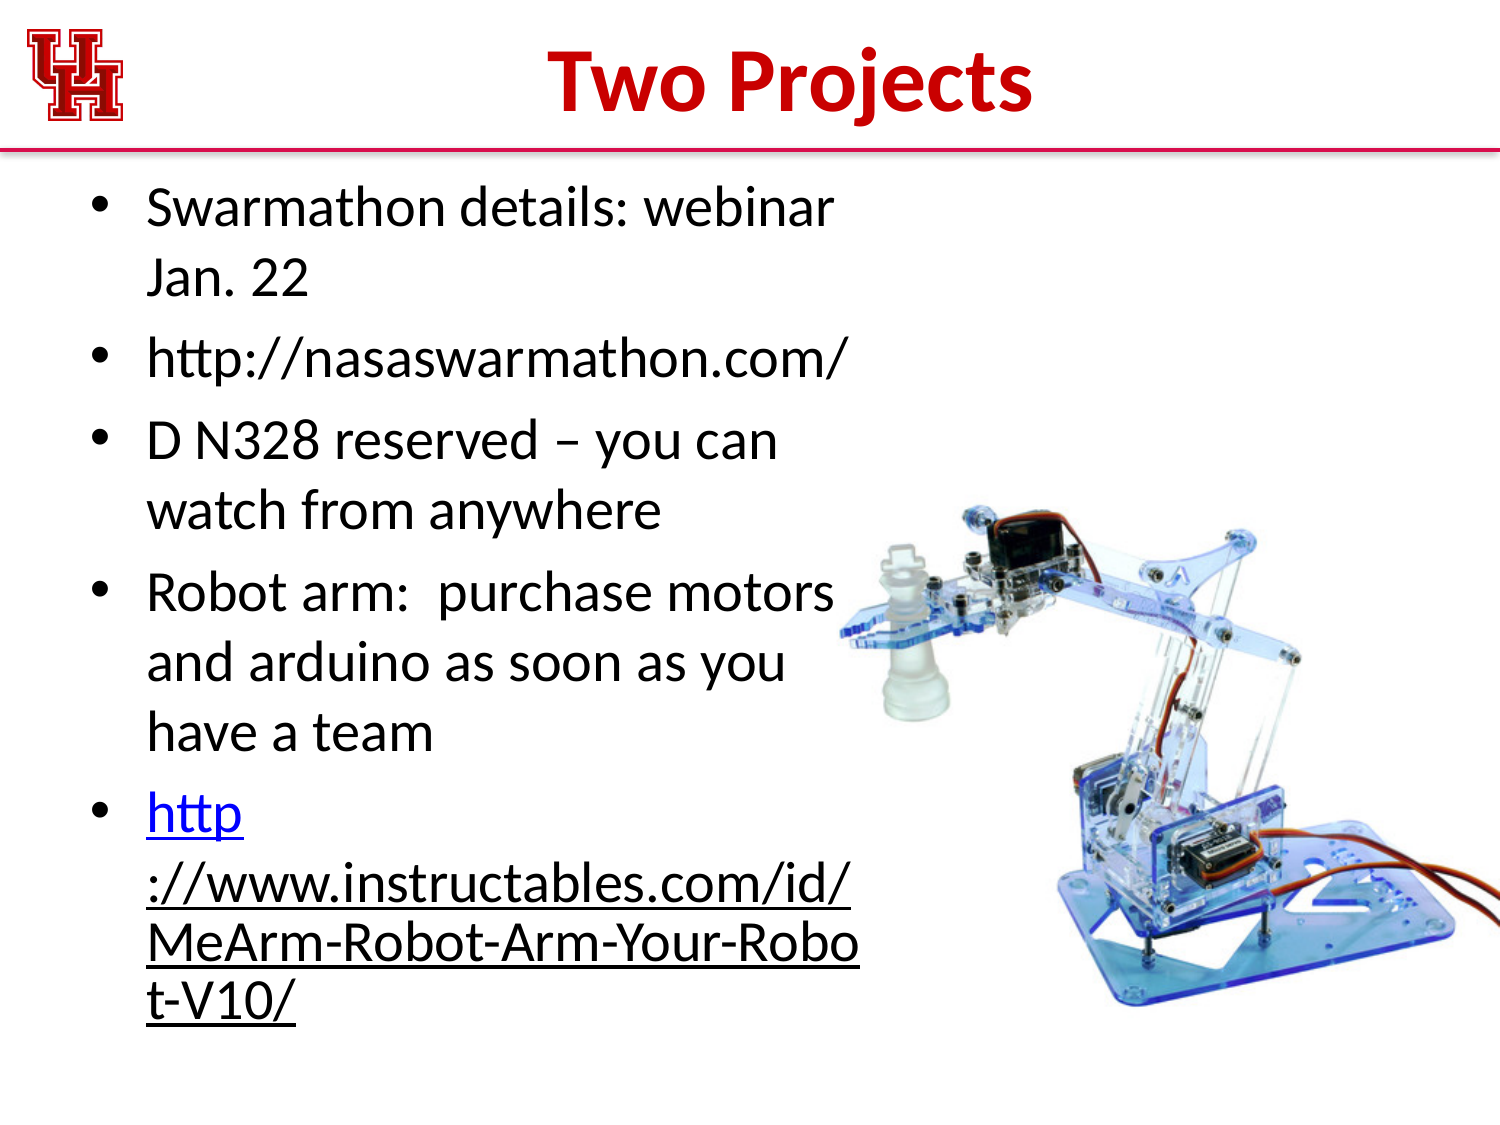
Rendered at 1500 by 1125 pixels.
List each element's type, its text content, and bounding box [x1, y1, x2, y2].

picture [802, 367, 1500, 1066]
title Two Projects [157, 0, 1425, 150]
picture [27, 29, 123, 121]
list Swarmathon details: webinar Jan. 22 http://nasaswarmathon.com/ D N328 reserved – you can watch from anywhere Robot arm: purchase motors and arduino as soon as you have a team http://www.instructables.com/id/MeArm-Robot-Arm-Your-Robot-V10/ [75, 160, 881, 1065]
